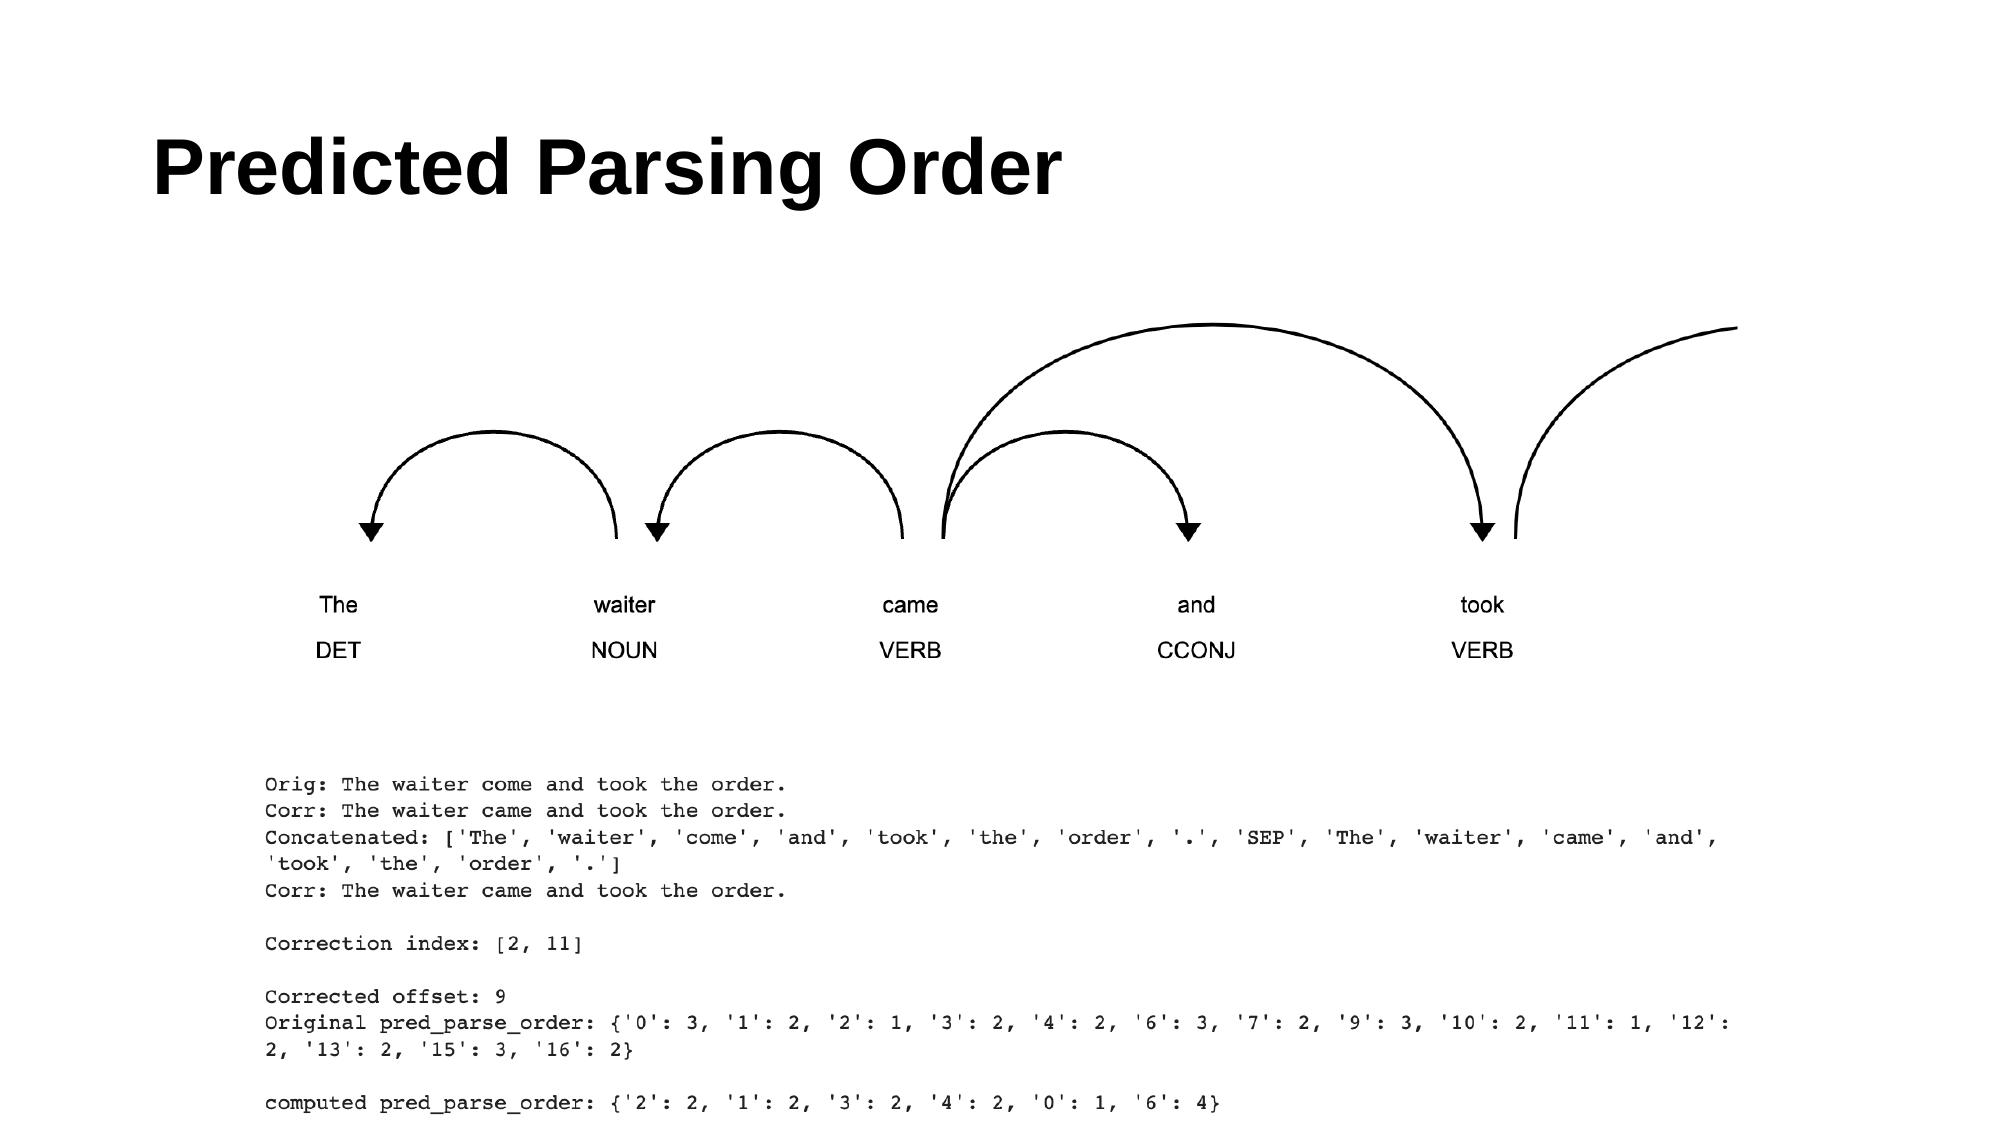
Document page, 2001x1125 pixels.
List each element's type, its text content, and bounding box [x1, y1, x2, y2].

title Predicted Parsing Order [137, 59, 1863, 278]
picture [258, 256, 1742, 1125]
